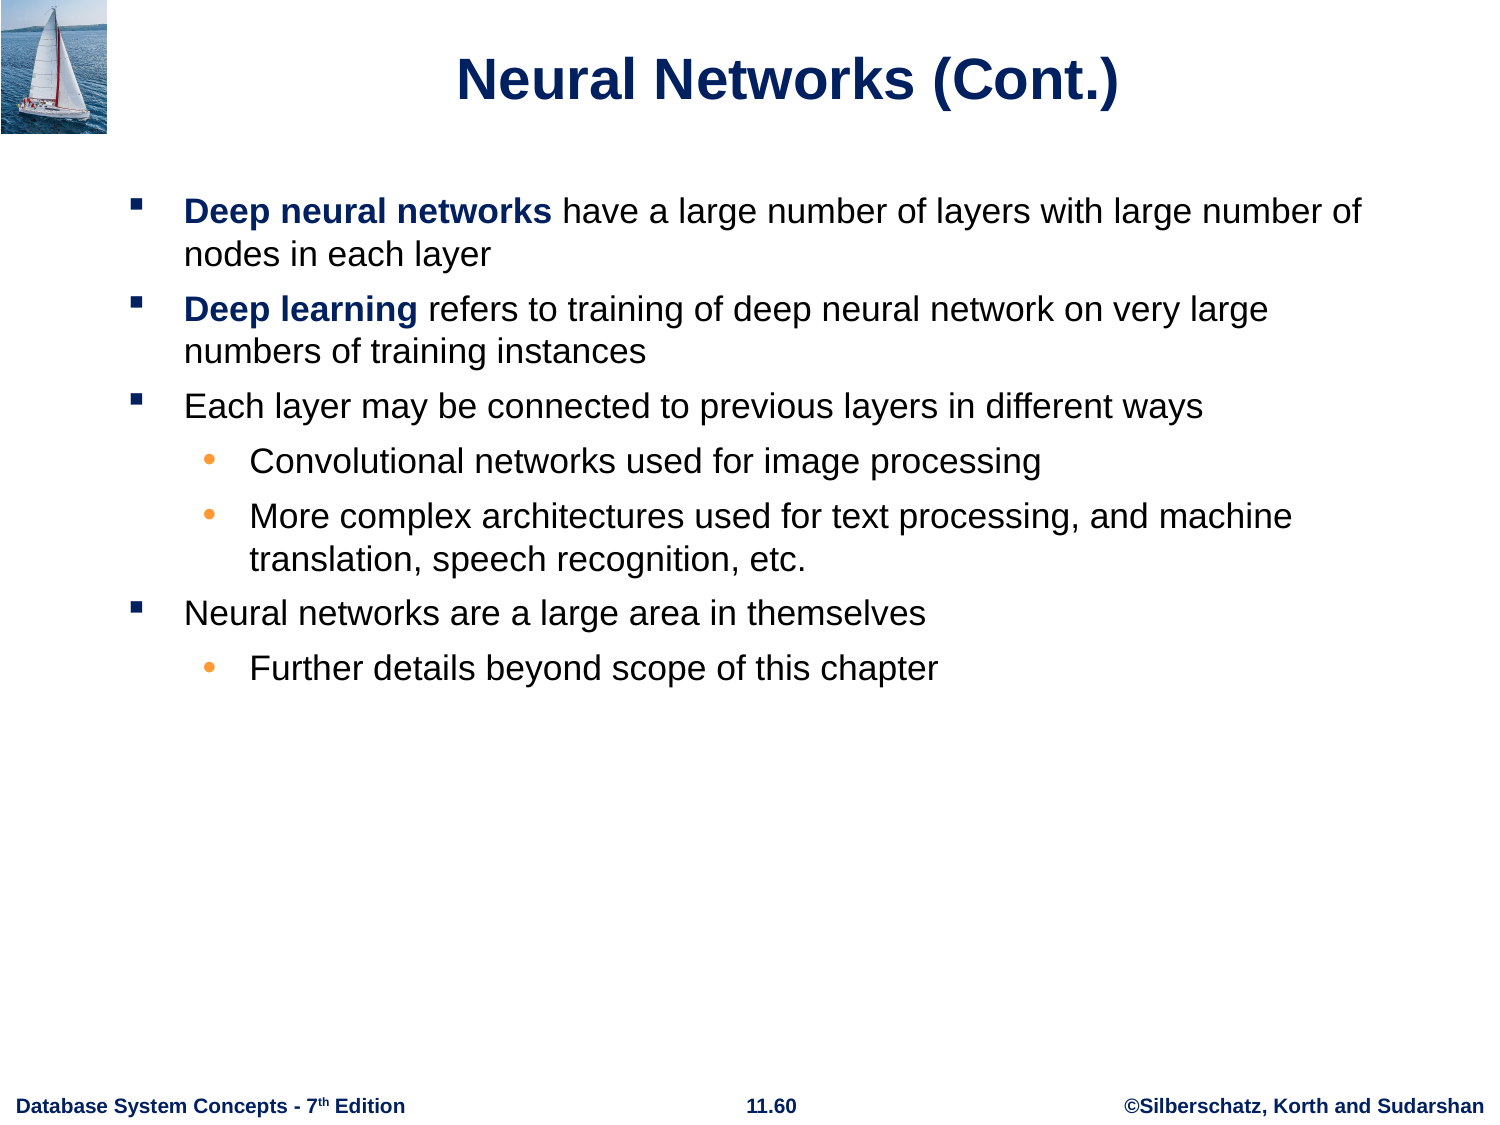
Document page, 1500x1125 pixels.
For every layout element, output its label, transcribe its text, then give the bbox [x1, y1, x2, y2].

title Neural Networks (Cont.) [125, 18, 1452, 120]
picture [1, 0, 107, 134]
list Deep neural networks have a large number of layers with large number of nodes in each layer Deep learning refers to training of deep neural network on very large numbers of training instances Each layer may be connected to previous layers in different ways Convolutional networks used for image processing More complex architectures used for text processing, and machine translation, speech recognition, etc. Neural networks are a large area in themselves Further details beyond scope of this chapter [112, 180, 1400, 1062]
